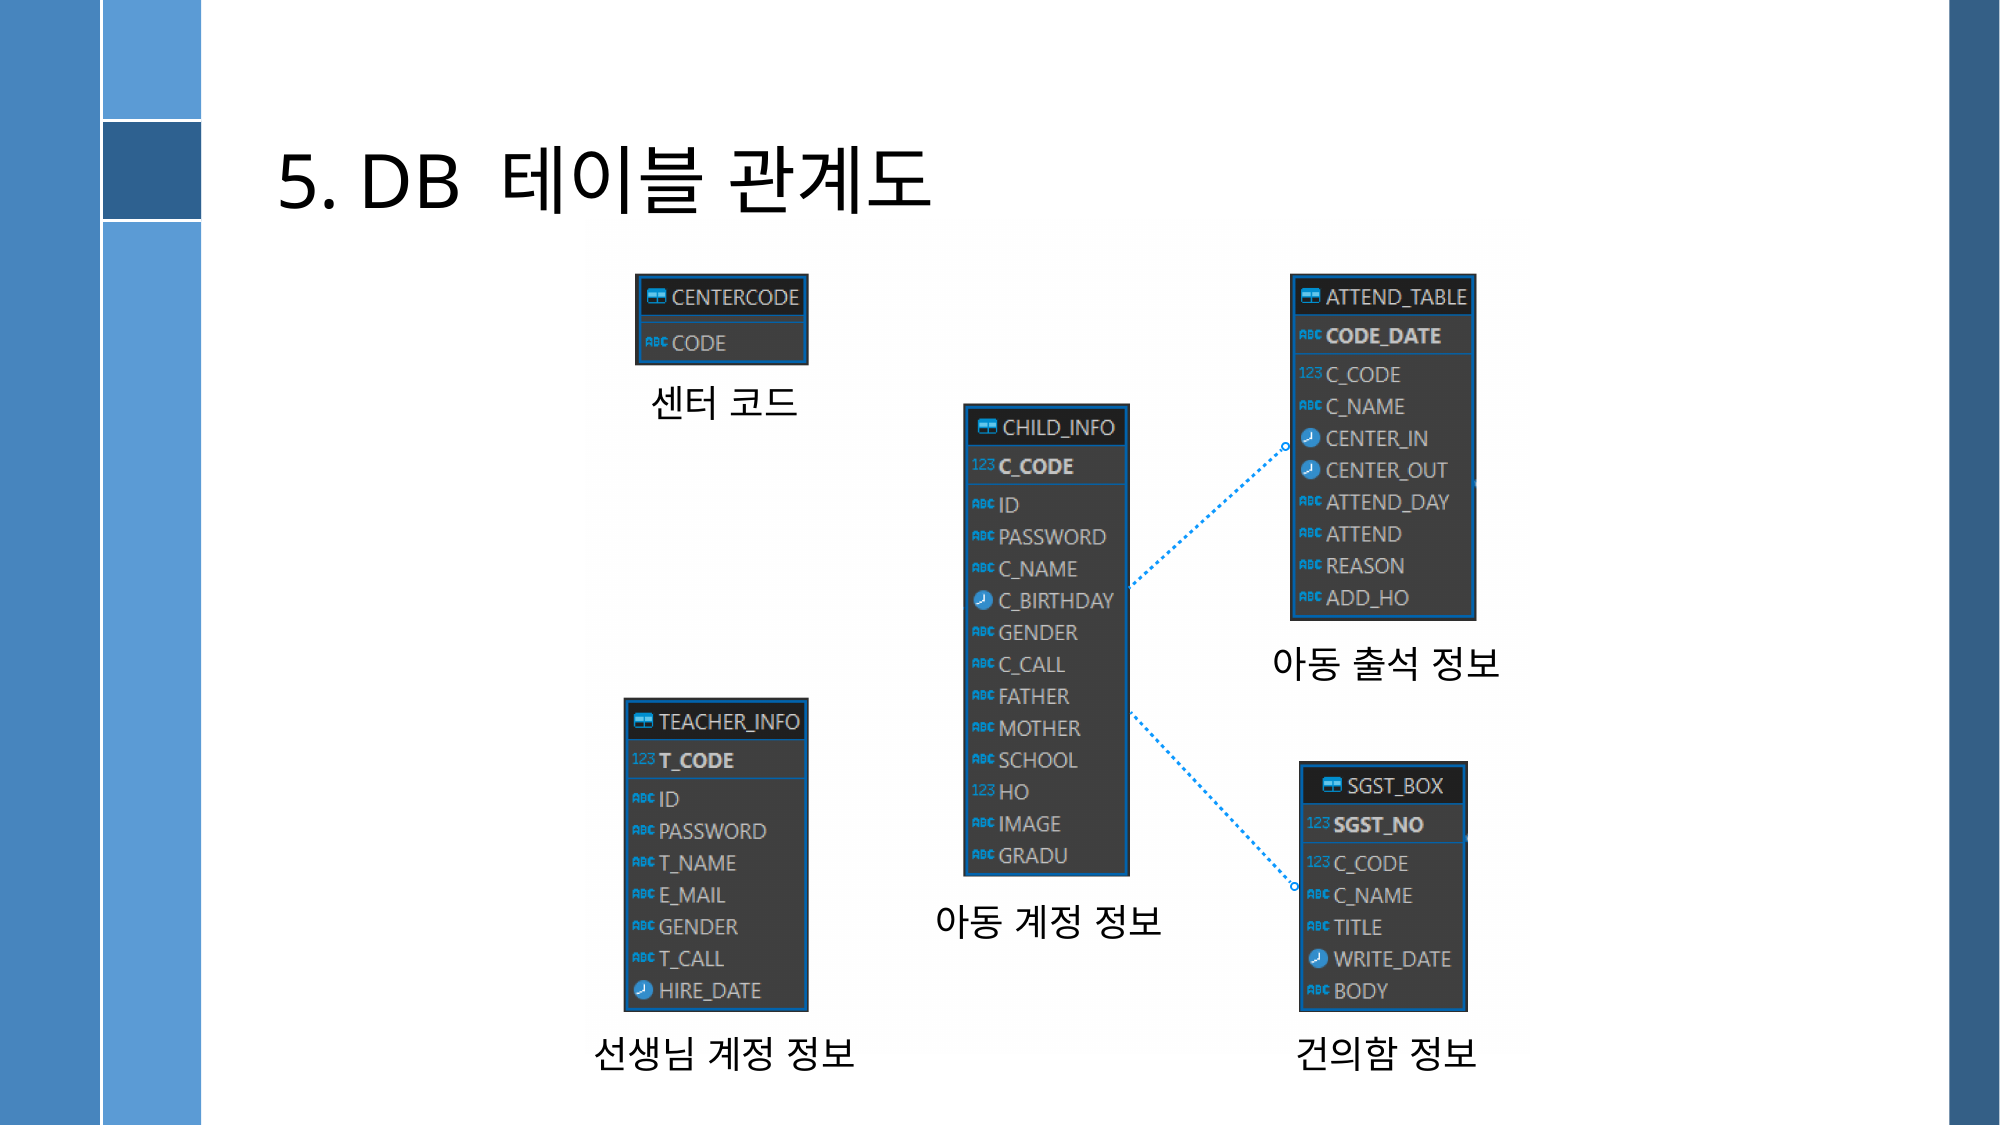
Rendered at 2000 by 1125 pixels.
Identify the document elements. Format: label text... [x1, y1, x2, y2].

text_box 선생님 계정 정보 [578, 1023, 872, 1084]
title 5. DB 테이블 관계도 [261, 29, 1867, 233]
picture [585, 219, 1530, 1054]
text_box 건의함 정보 [1280, 1054, 1494, 1084]
